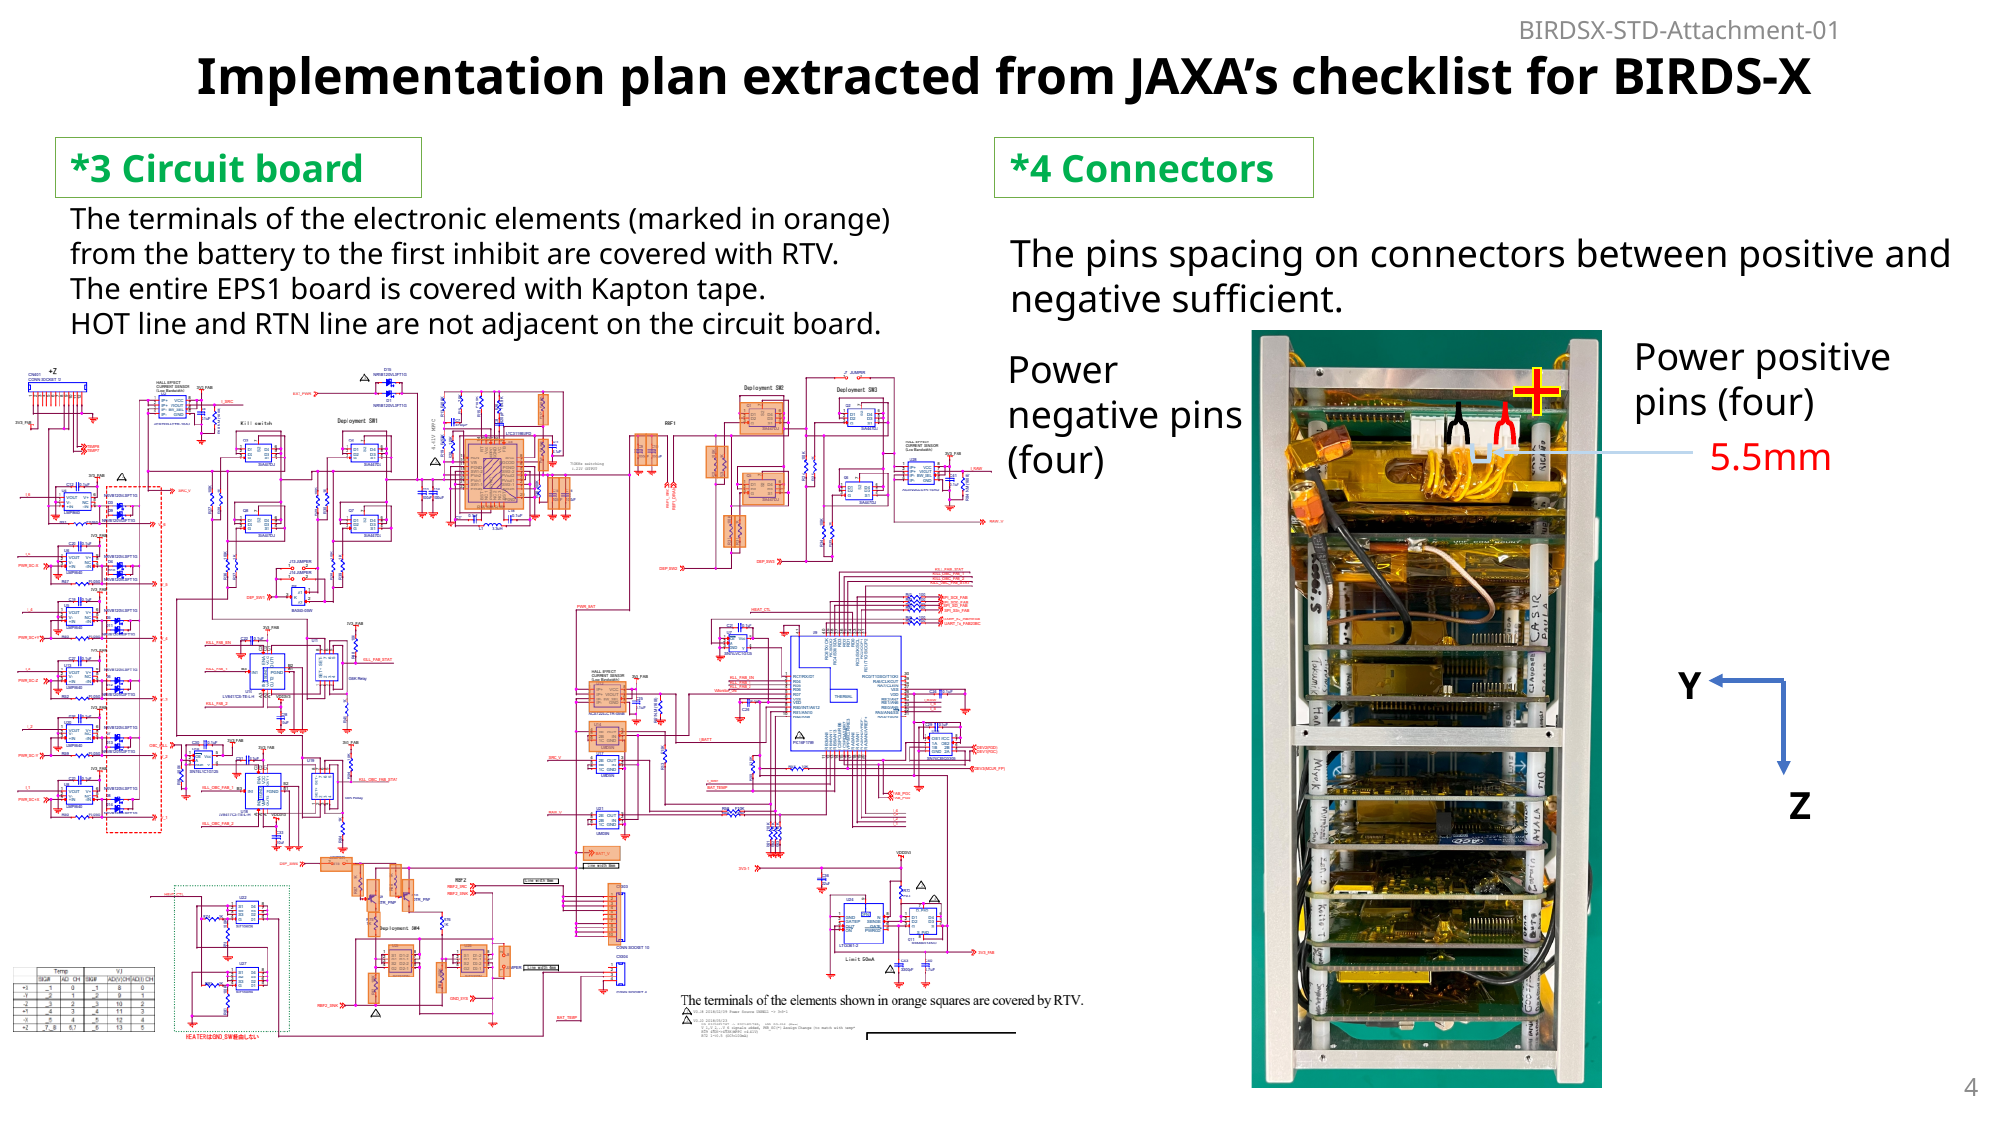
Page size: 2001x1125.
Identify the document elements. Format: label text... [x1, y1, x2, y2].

text_box The terminals of the electronic elements (marked in orange) from the battery to the first inhibit are covered with RTV. The entire EPS1 board is covered with Kapton tape. HOT line and RTN line are not adjacent on the circuit board. [55, 193, 932, 348]
picture [11, 330, 1806, 1088]
text_box [1448, 401, 1469, 445]
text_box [1663, 654, 1816, 836]
text_box *3 Circuit board [55, 137, 422, 198]
slide_number 4 [1543, 1058, 1994, 1119]
text_box [1513, 367, 1561, 416]
text_box [1495, 401, 1515, 445]
text_box BIRDSX-STD-Attachment-01 [1342, 0, 2000, 60]
text_box [1471, 443, 1491, 462]
text_box Implementation plan extracted from JAXA’s checklist for BIRDS-X [47, 30, 1964, 118]
text_box The pins spacing on connectors between positive and negative sufficient. [995, 223, 1981, 328]
text_box *4 Connectors [994, 137, 1314, 198]
text_box Power positive pins (four) [1619, 328, 1918, 431]
text_box Power negative pins (four) [992, 338, 1294, 489]
text_box 5.5mm [1694, 425, 1870, 530]
